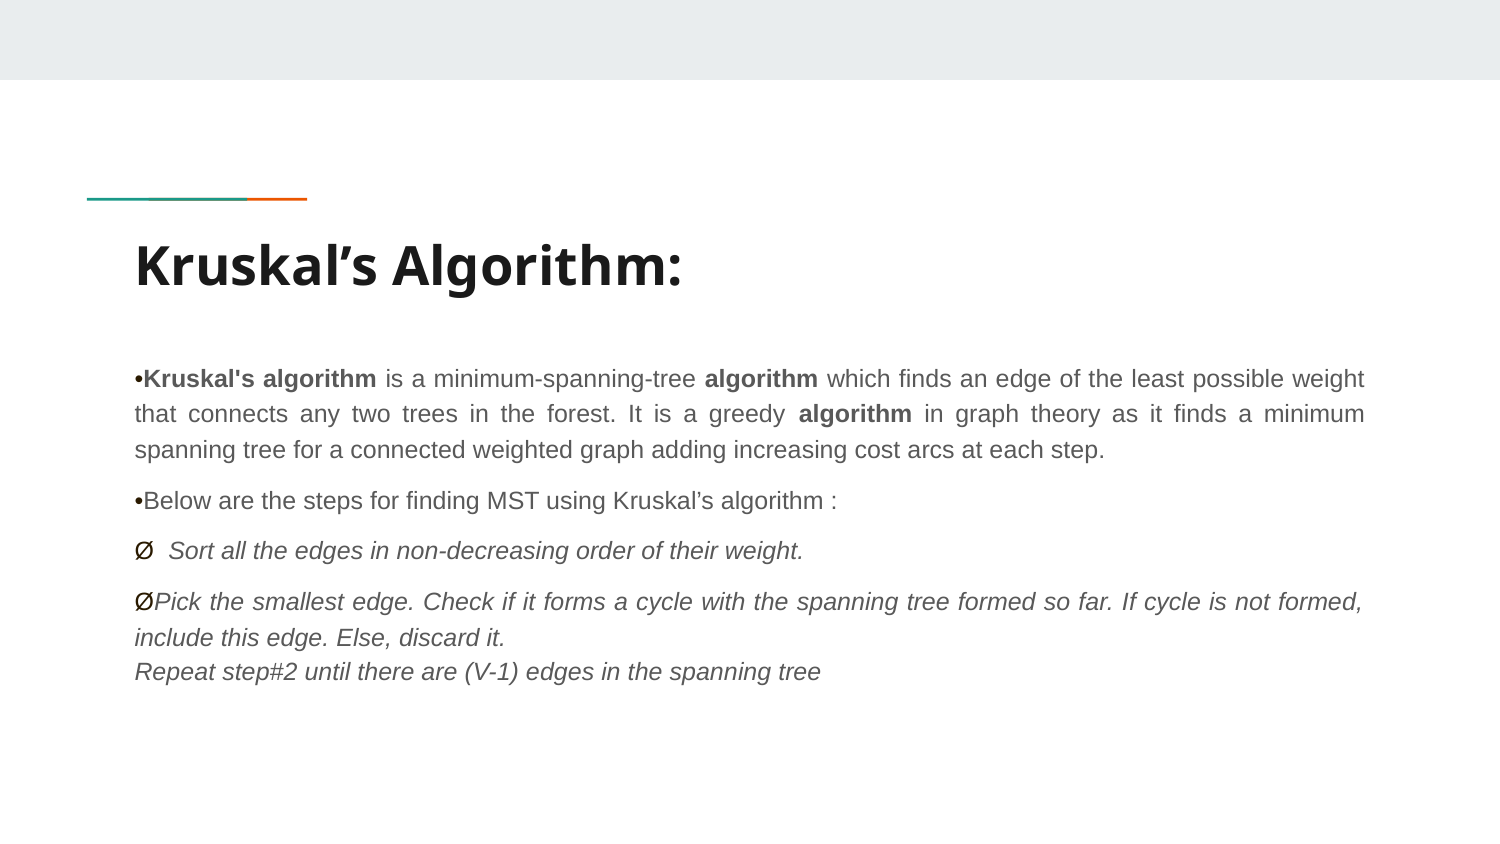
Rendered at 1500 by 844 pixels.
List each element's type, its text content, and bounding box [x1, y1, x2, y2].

list •Kruskal's algorithm is a minimum-spanning-tree algorithm which finds an edge of the least possible weight that connects any two trees in the forest. It is a greedy algorithm in graph theory as it finds a minimum spanning tree for a connected weighted graph adding increasing cost arcs at each step. •Below are the steps for finding MST using Kruskal’s algorithm : Ø Sort all the edges in non-decreasing order of their weight. ØPick the smallest edge. Check if it forms a cycle with the spanning tree formed so far. If cycle is not formed, include this edge. Else, discard it. Repeat step#2 until there are (V-1) edges in the spanning tree [119, 341, 1381, 712]
title Kruskal’s Algorithm: [119, 216, 1381, 305]
